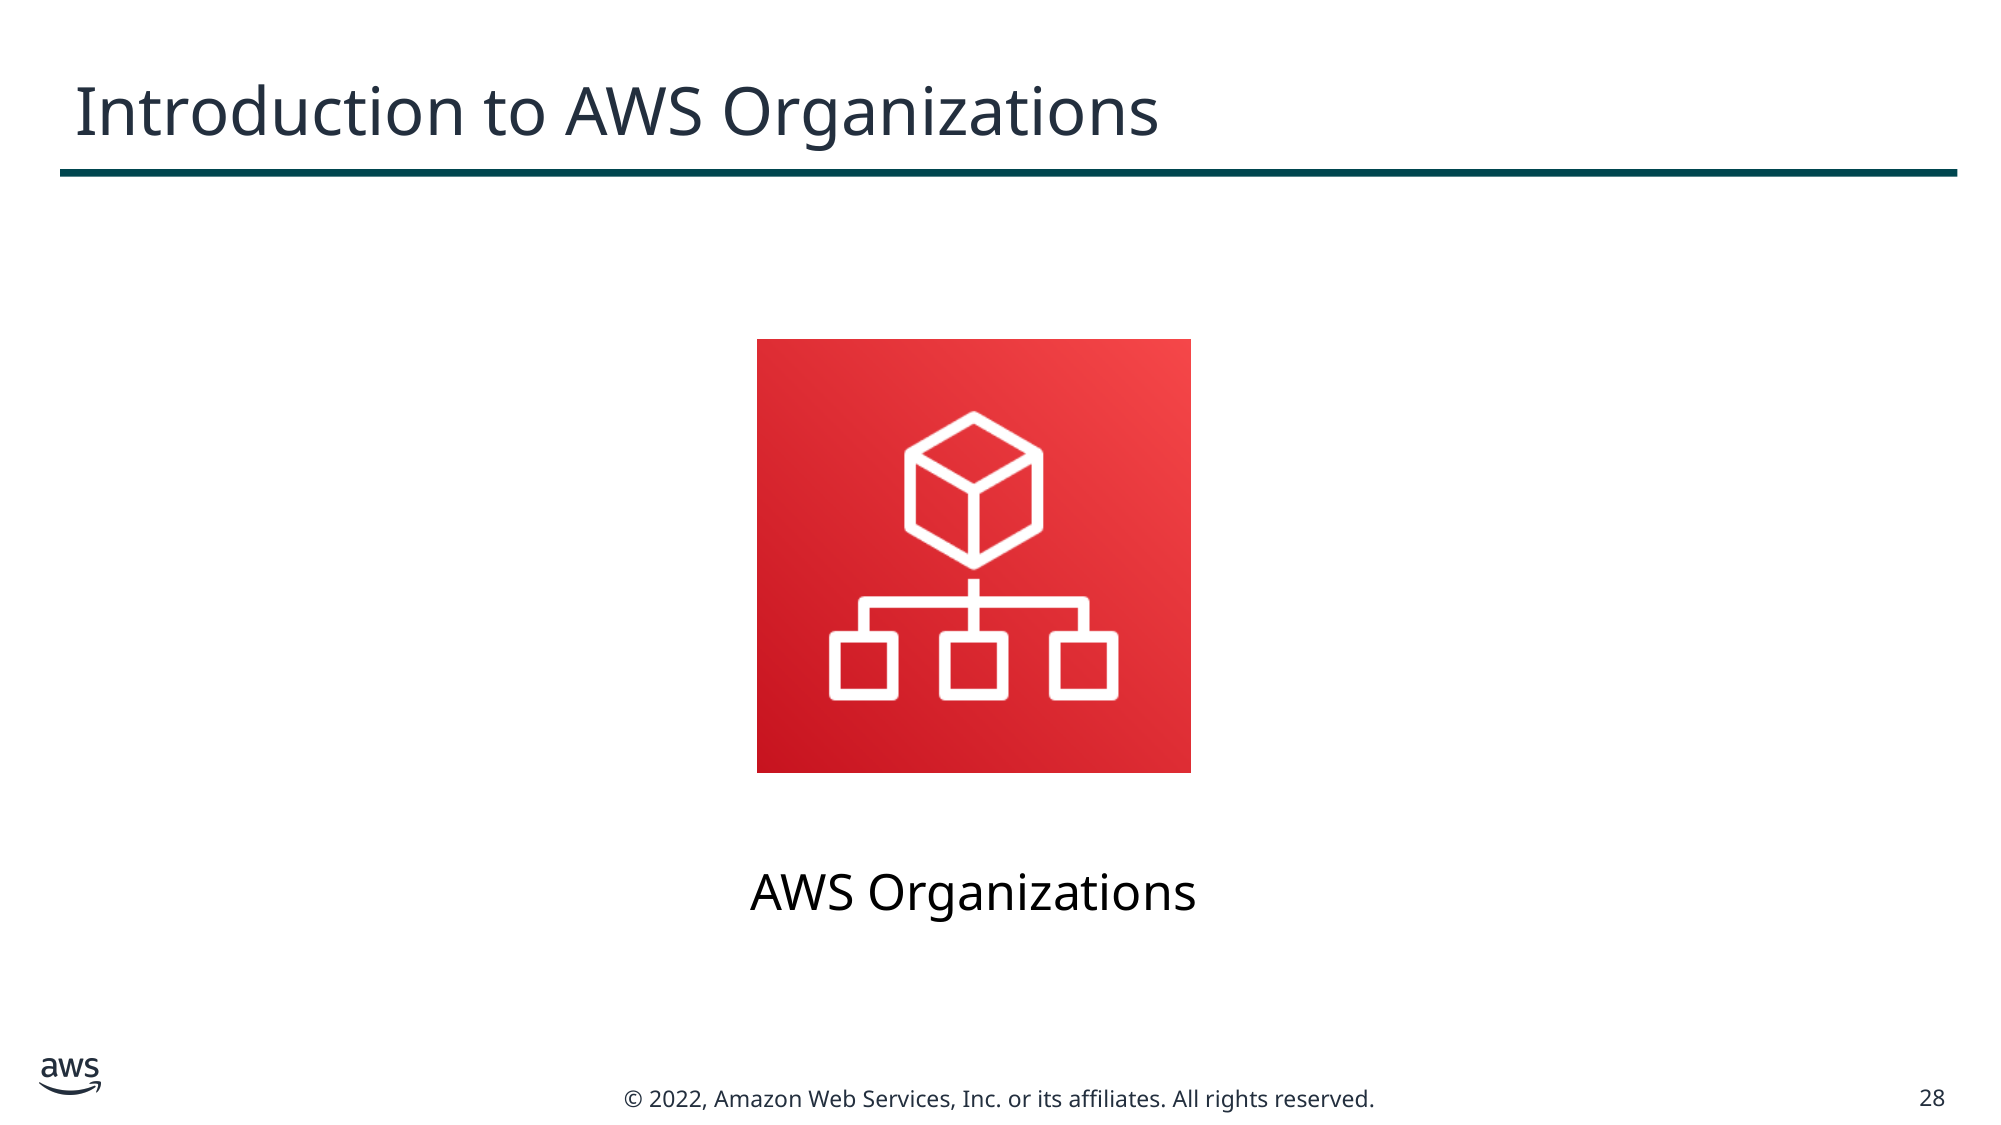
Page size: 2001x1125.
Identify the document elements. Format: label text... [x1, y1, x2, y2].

text_box AWS Organizations [731, 853, 1217, 929]
picture [39, 1058, 101, 1095]
picture [757, 339, 1191, 773]
title Introduction to AWS Organizations [60, 49, 1958, 170]
slide_number 28 [1881, 1077, 1961, 1121]
